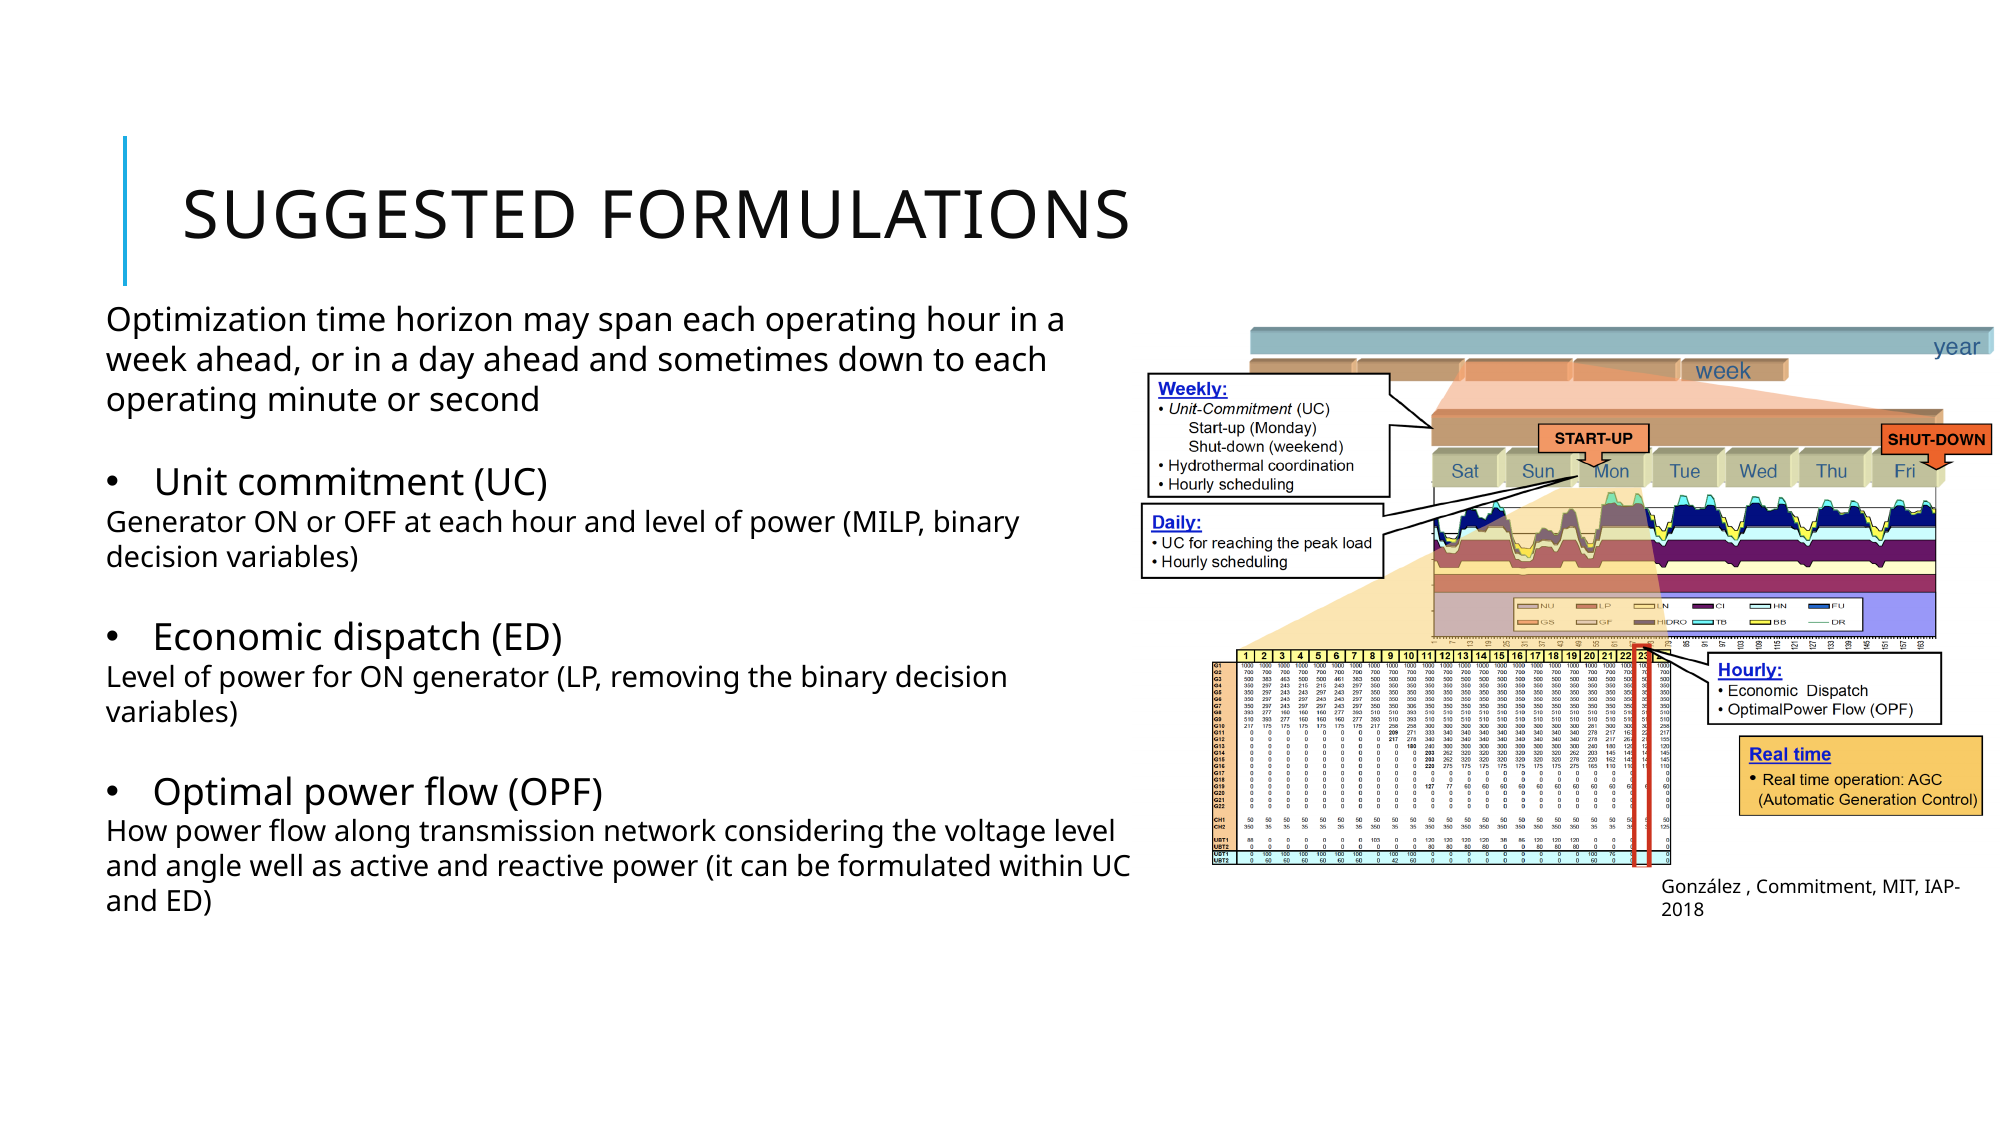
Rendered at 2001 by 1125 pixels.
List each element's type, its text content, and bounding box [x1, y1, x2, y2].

text_box Optimization time horizon may span each operating hour in a week ahead, or in a day ahead and sometimes down to each operating minute or second Unit commitment (UC) Generator ON or OFF at each hour and level of power (MILP, binary decision variables) Economic dispatch (ED) Level of power for ON generator (LP, removing the binary decision variables) Optimal power flow (OPF) How power flow along transmission network considering the voltage level and angle well as active and reactive power (it can be formulated within UC and ED) [91, 290, 1149, 925]
title Suggested Formulations [168, 96, 1763, 315]
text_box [1131, 320, 2000, 925]
